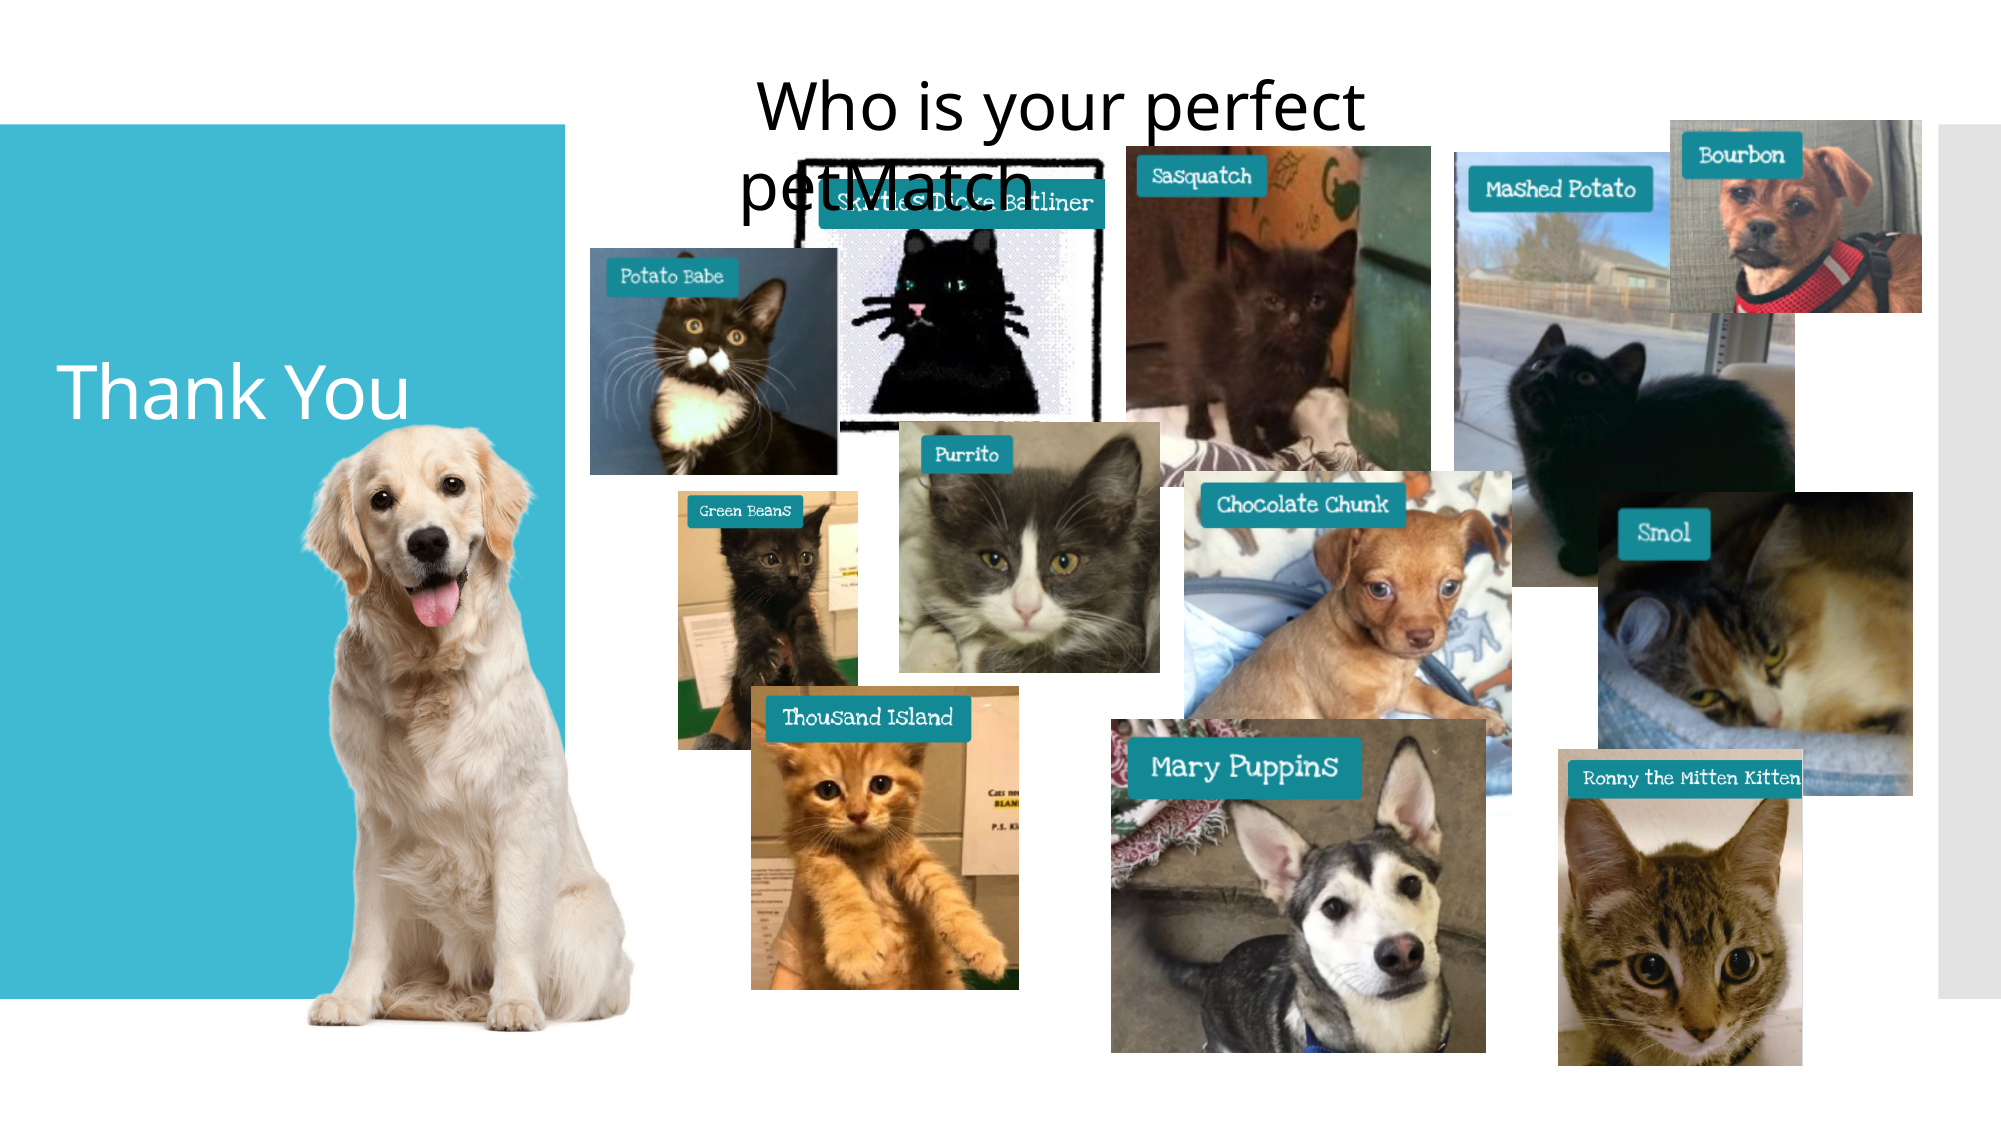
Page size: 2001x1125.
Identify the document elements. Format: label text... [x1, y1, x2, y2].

text_box Who is your perfect petMatch [724, 56, 1686, 232]
picture [243, 120, 1922, 1066]
picture [677, 491, 1019, 990]
title Thank You [41, 184, 525, 940]
